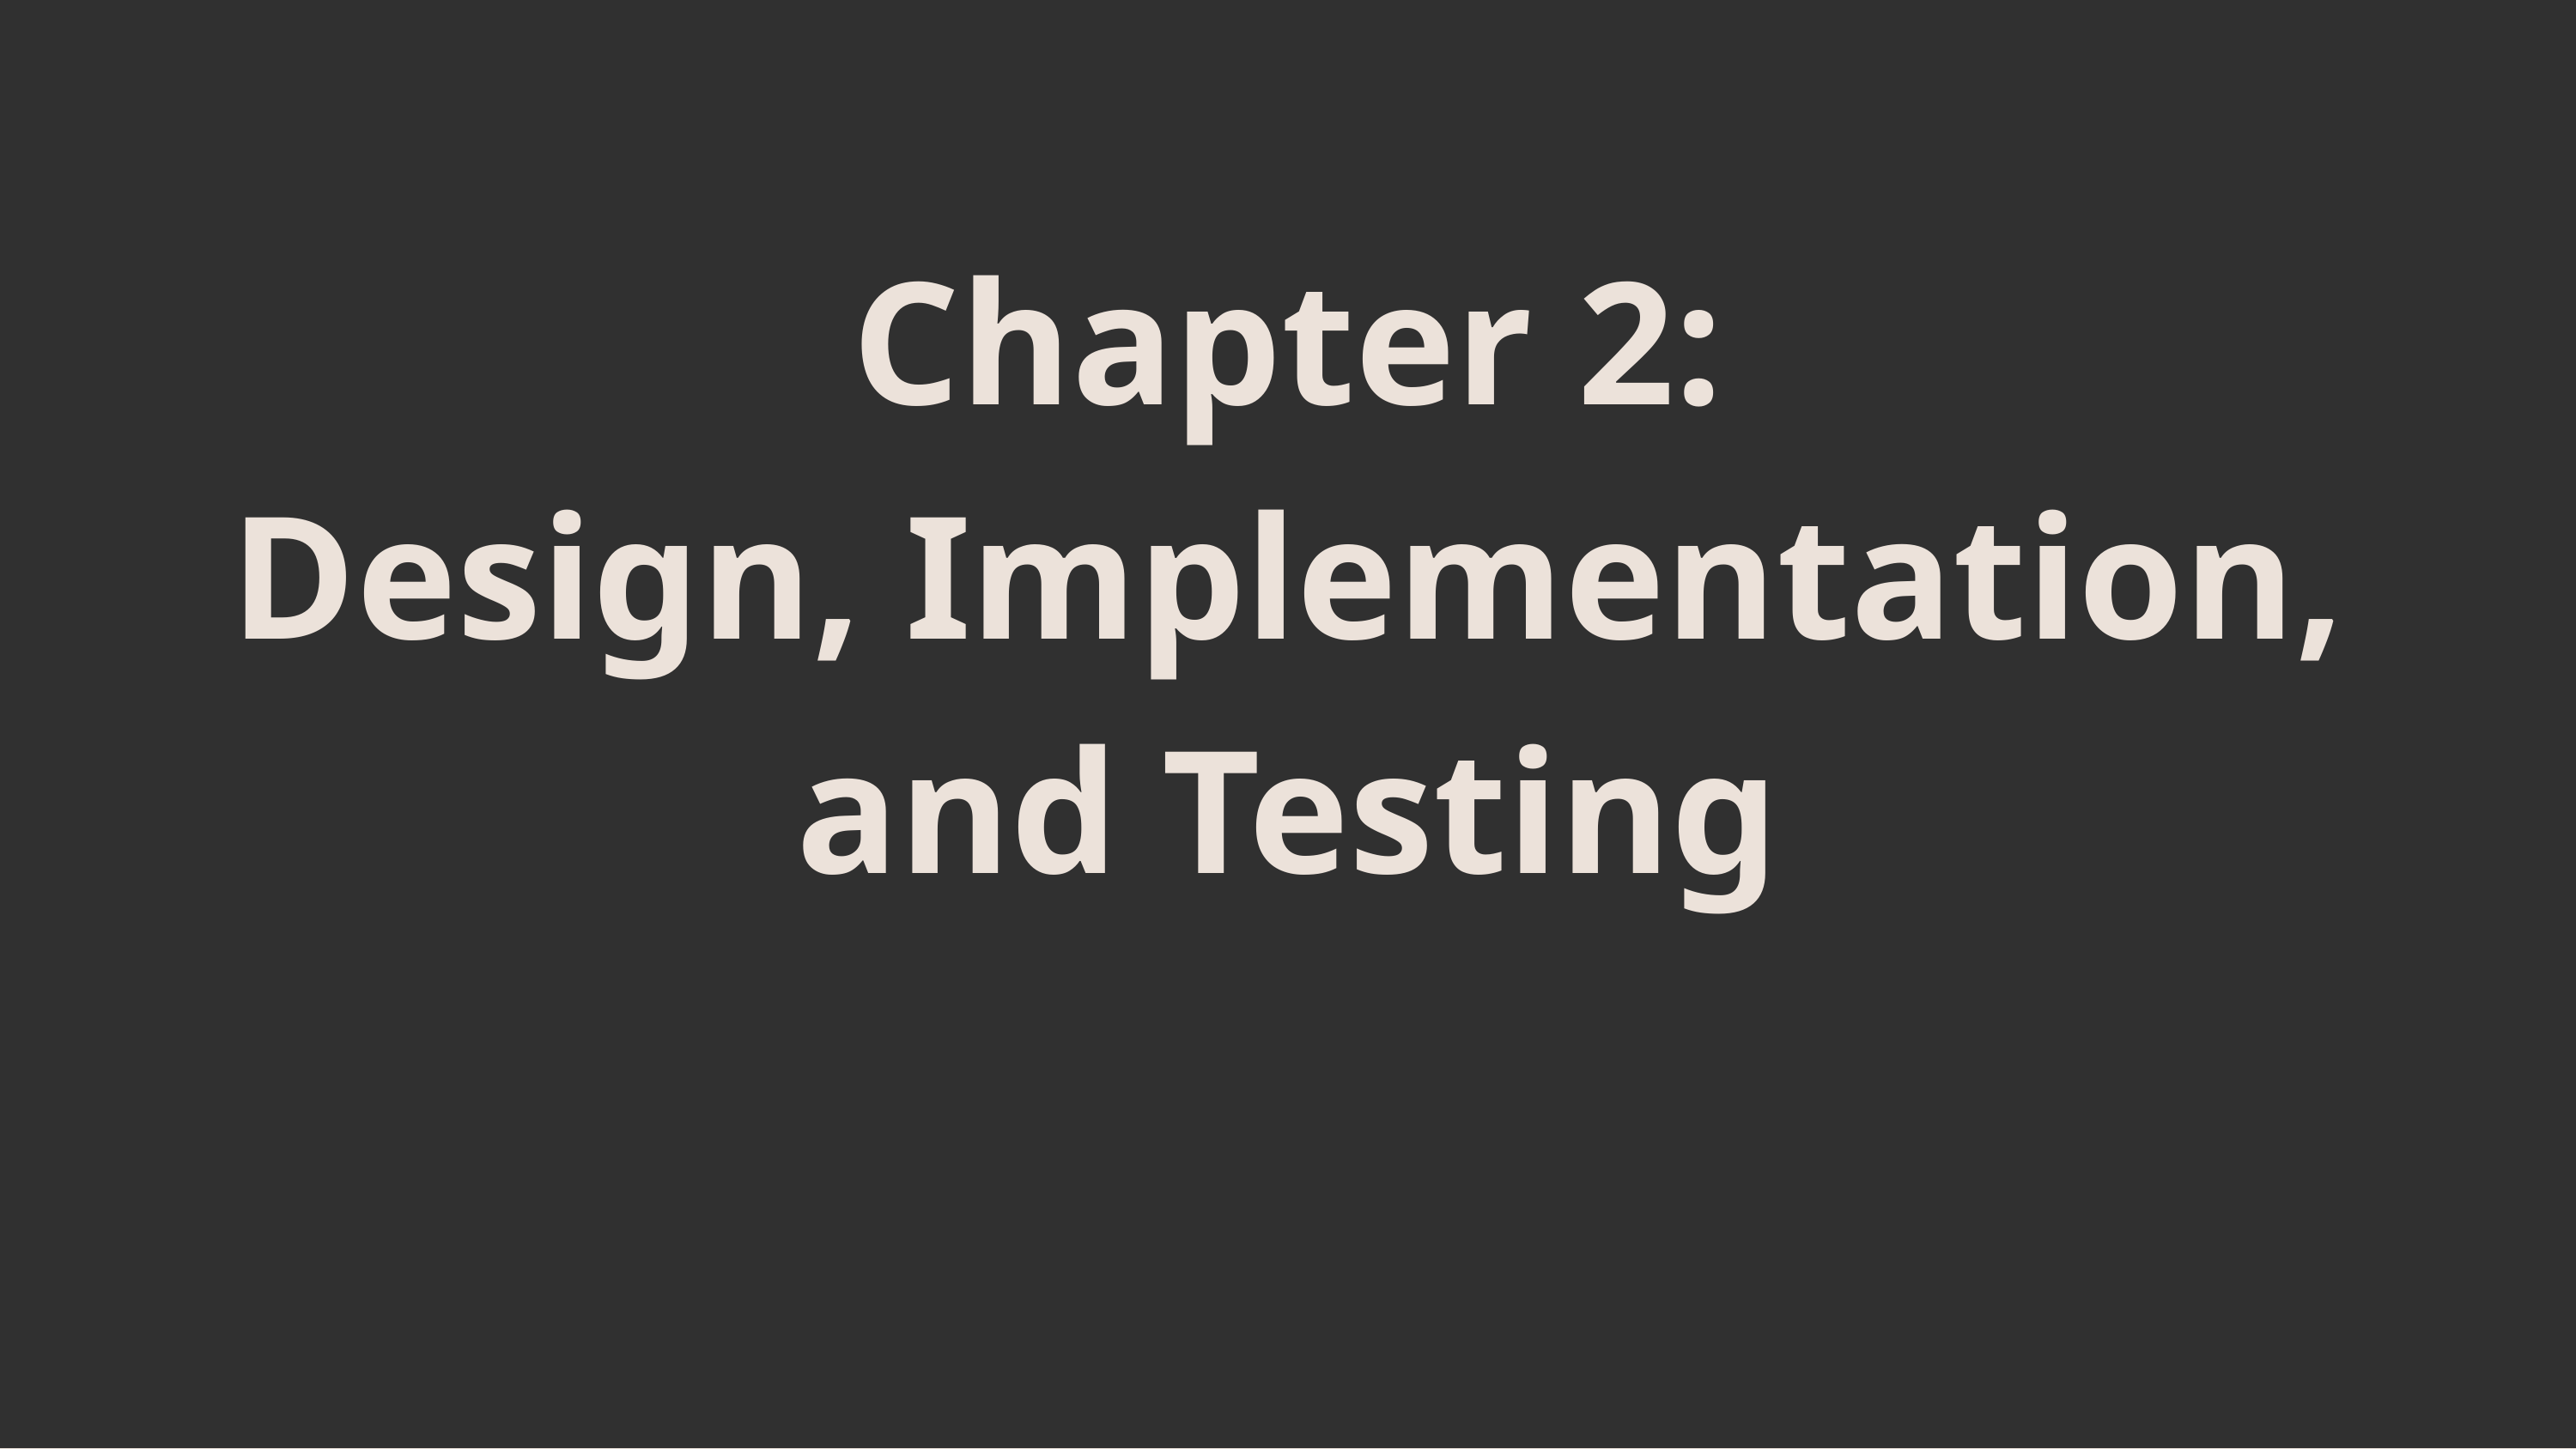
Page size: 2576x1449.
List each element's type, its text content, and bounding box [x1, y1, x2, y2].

text_box Chapter 2: Design, Implementation, and Testing [2016, 204, 2372, 908]
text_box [563, 0, 2013, 1449]
text_box Chapter 2: Design, Implementation, and Testing [204, 204, 556, 908]
